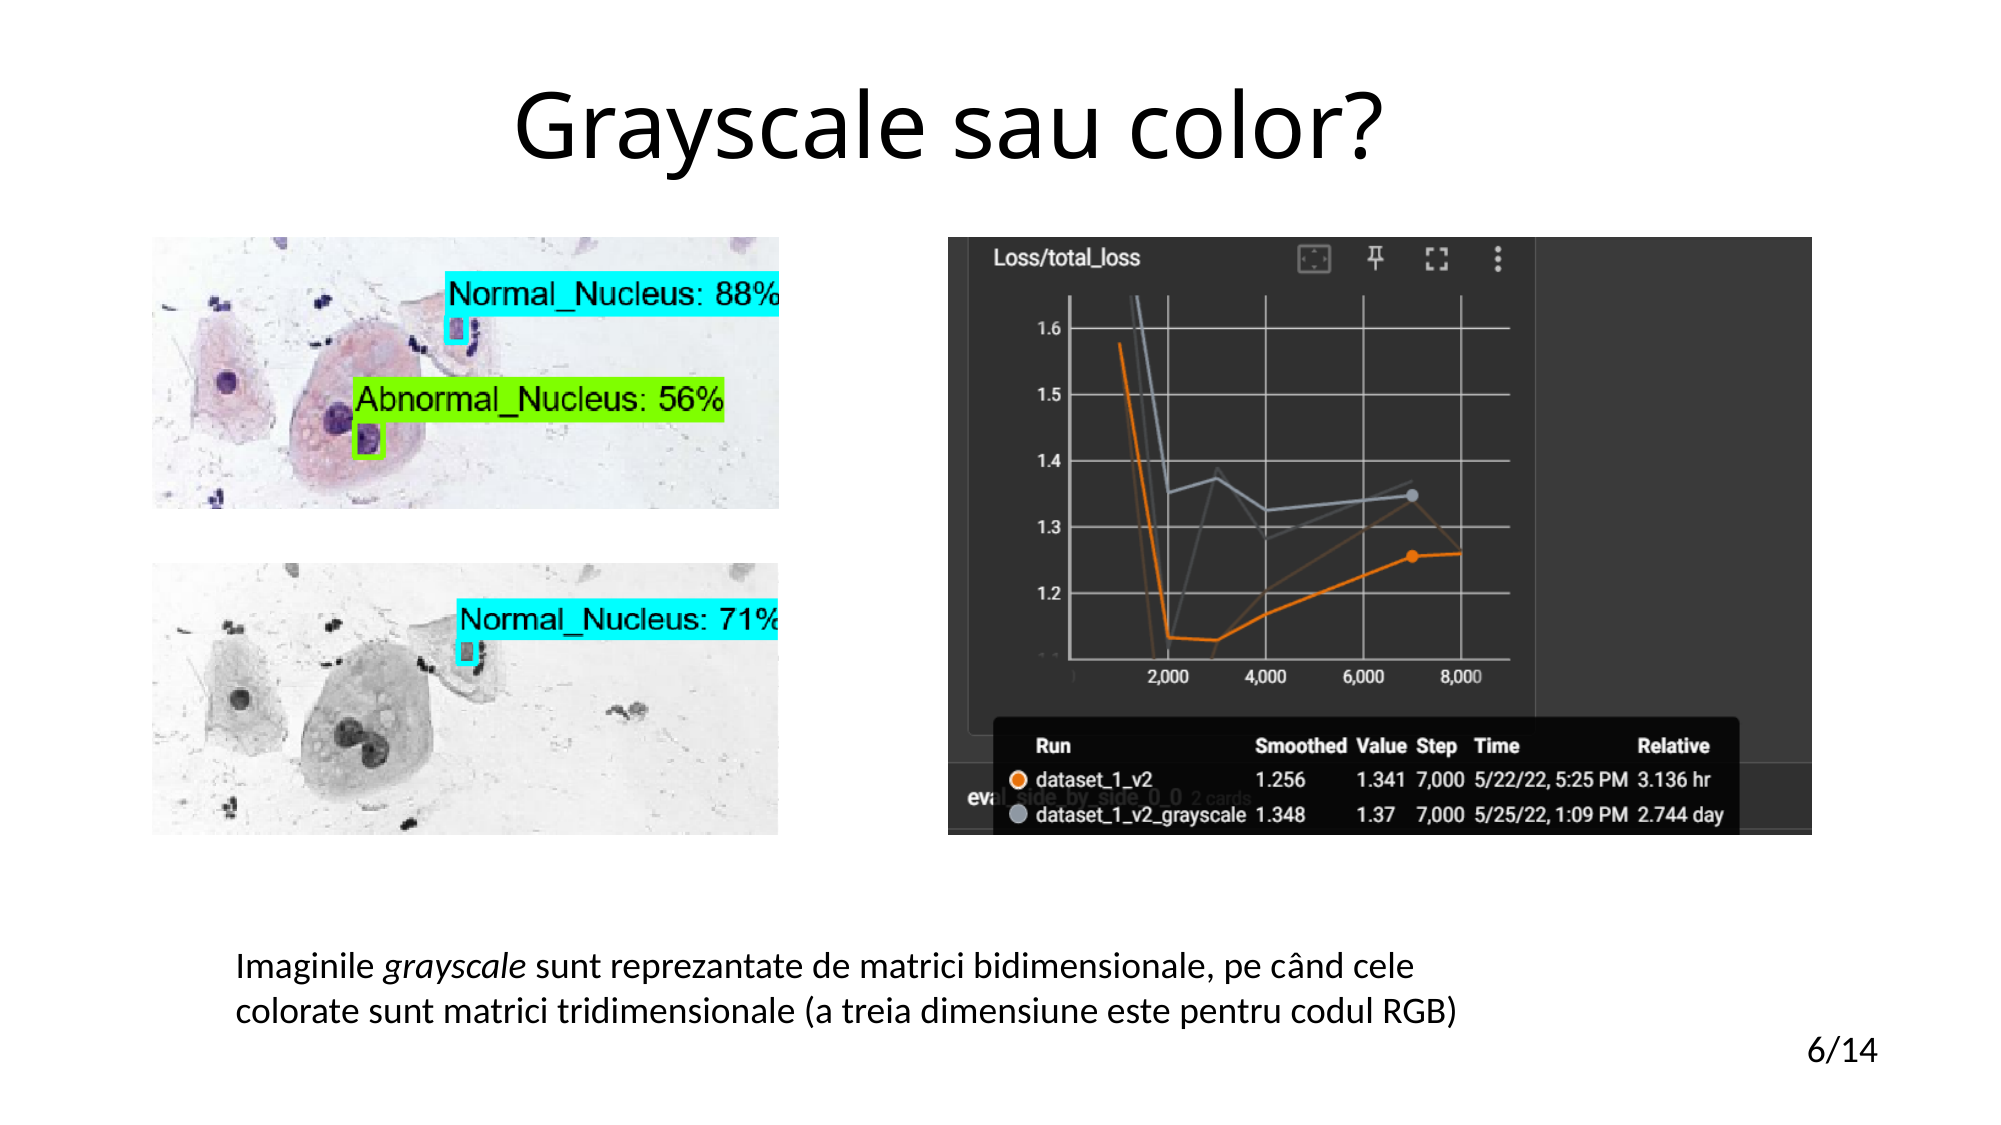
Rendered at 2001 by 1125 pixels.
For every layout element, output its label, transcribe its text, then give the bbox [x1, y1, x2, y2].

picture [152, 237, 779, 509]
picture [152, 563, 779, 835]
text_box 6/14 [1792, 1017, 1957, 1078]
text_box Imaginile grayscale sunt reprezantate de matrici bidimensionale, pe când cele colorate sunt matrici tridimensionale (a treia dimensiune este pentru codul RGB) [220, 933, 1496, 1039]
title Grayscale sau color? [86, 20, 1812, 238]
picture [947, 237, 1812, 835]
